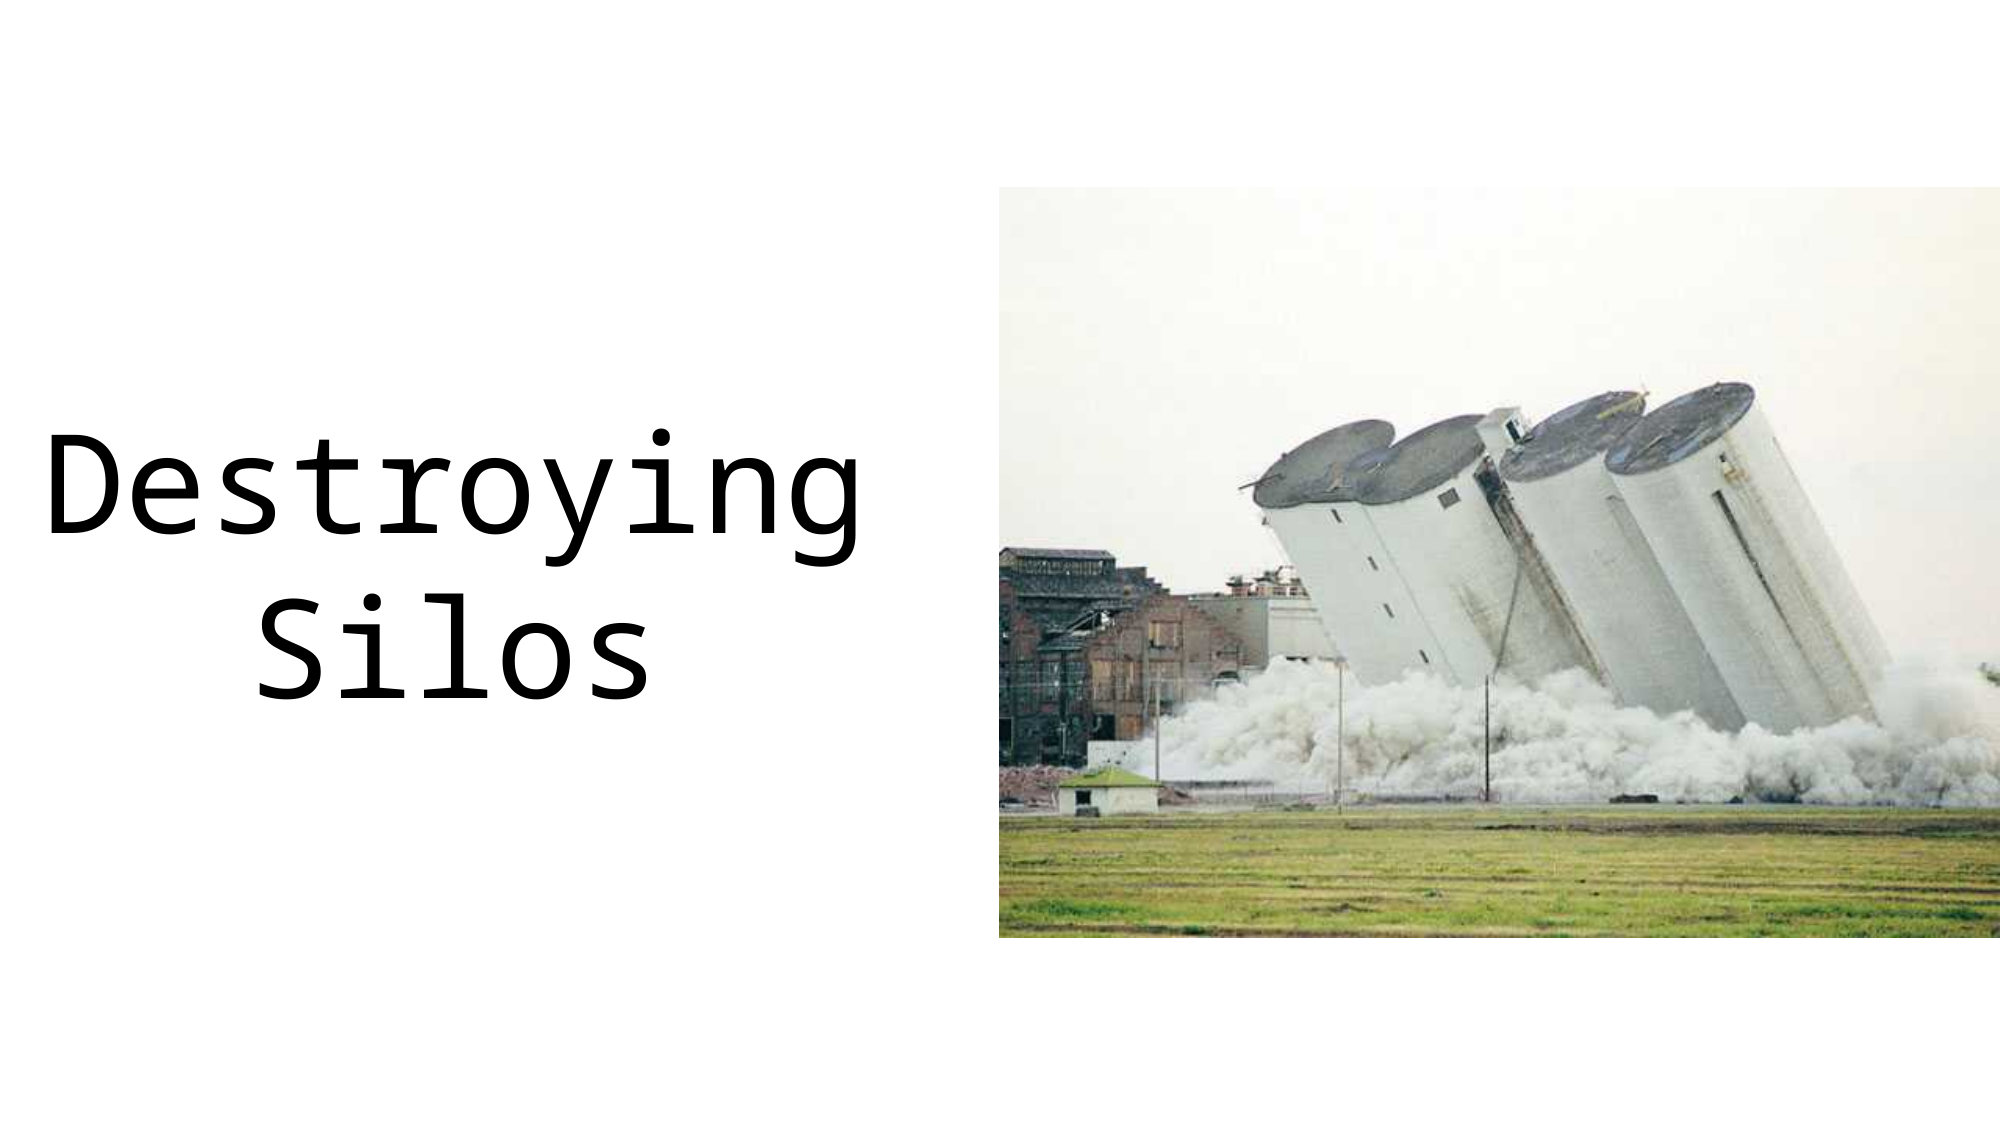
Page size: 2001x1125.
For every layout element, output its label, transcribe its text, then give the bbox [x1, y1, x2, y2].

picture [999, 187, 2000, 938]
text_box Destroying Silos [0, 388, 938, 733]
